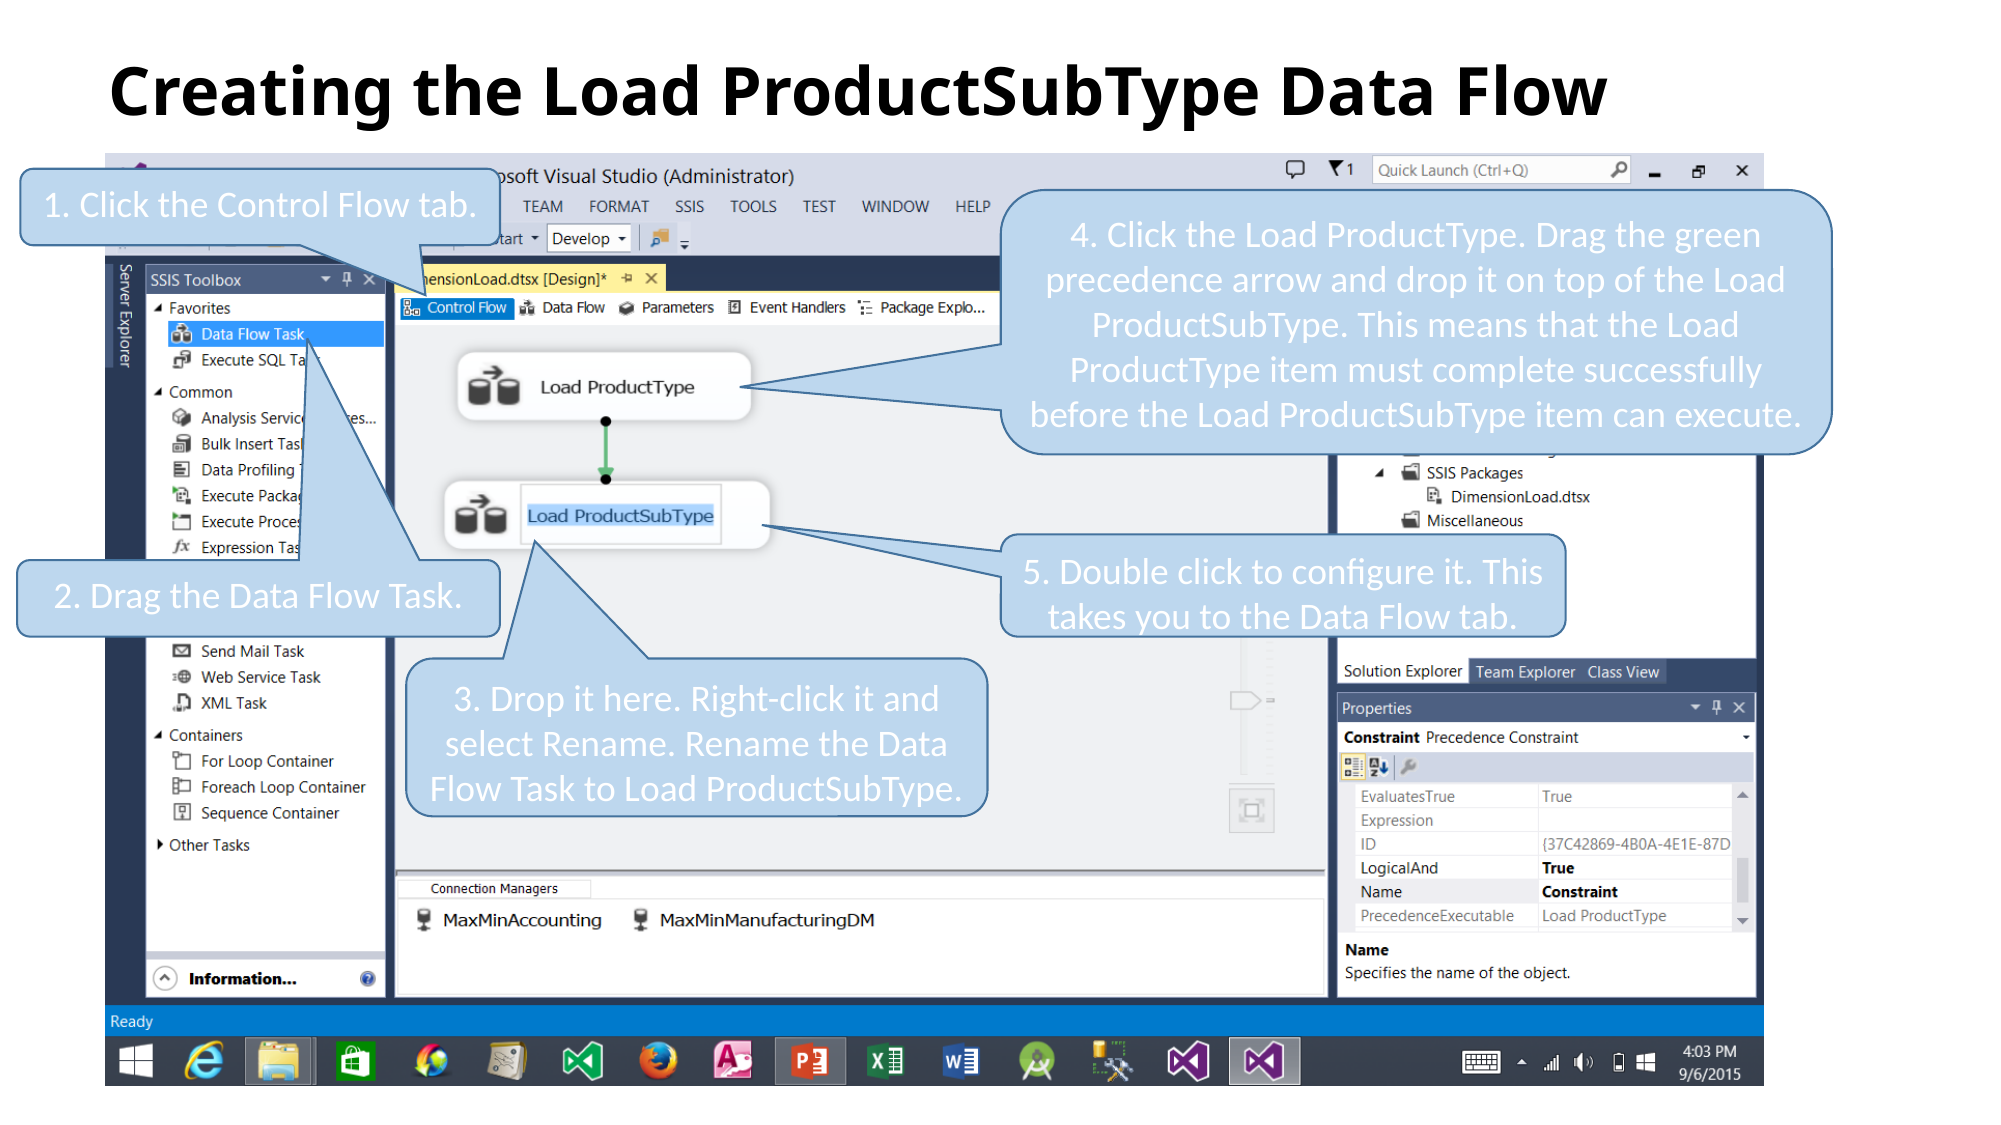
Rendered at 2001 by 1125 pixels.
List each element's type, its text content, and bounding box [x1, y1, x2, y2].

title Creating the Load ProductSubType Data Flow [93, 34, 1908, 154]
text_box 4. Click the Load ProductType. Drag the green precedence arrow and drop it on top of the Load ProductSubType. This means that the Load ProductType item must complete successfully before the Load ProductSubType item can execute. [1764, 188, 1834, 456]
text_box 2. Drag the Data Flow Task. [16, 559, 105, 638]
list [105, 153, 1764, 1086]
text_box 1. Click the Control Flow tab. [19, 167, 105, 247]
